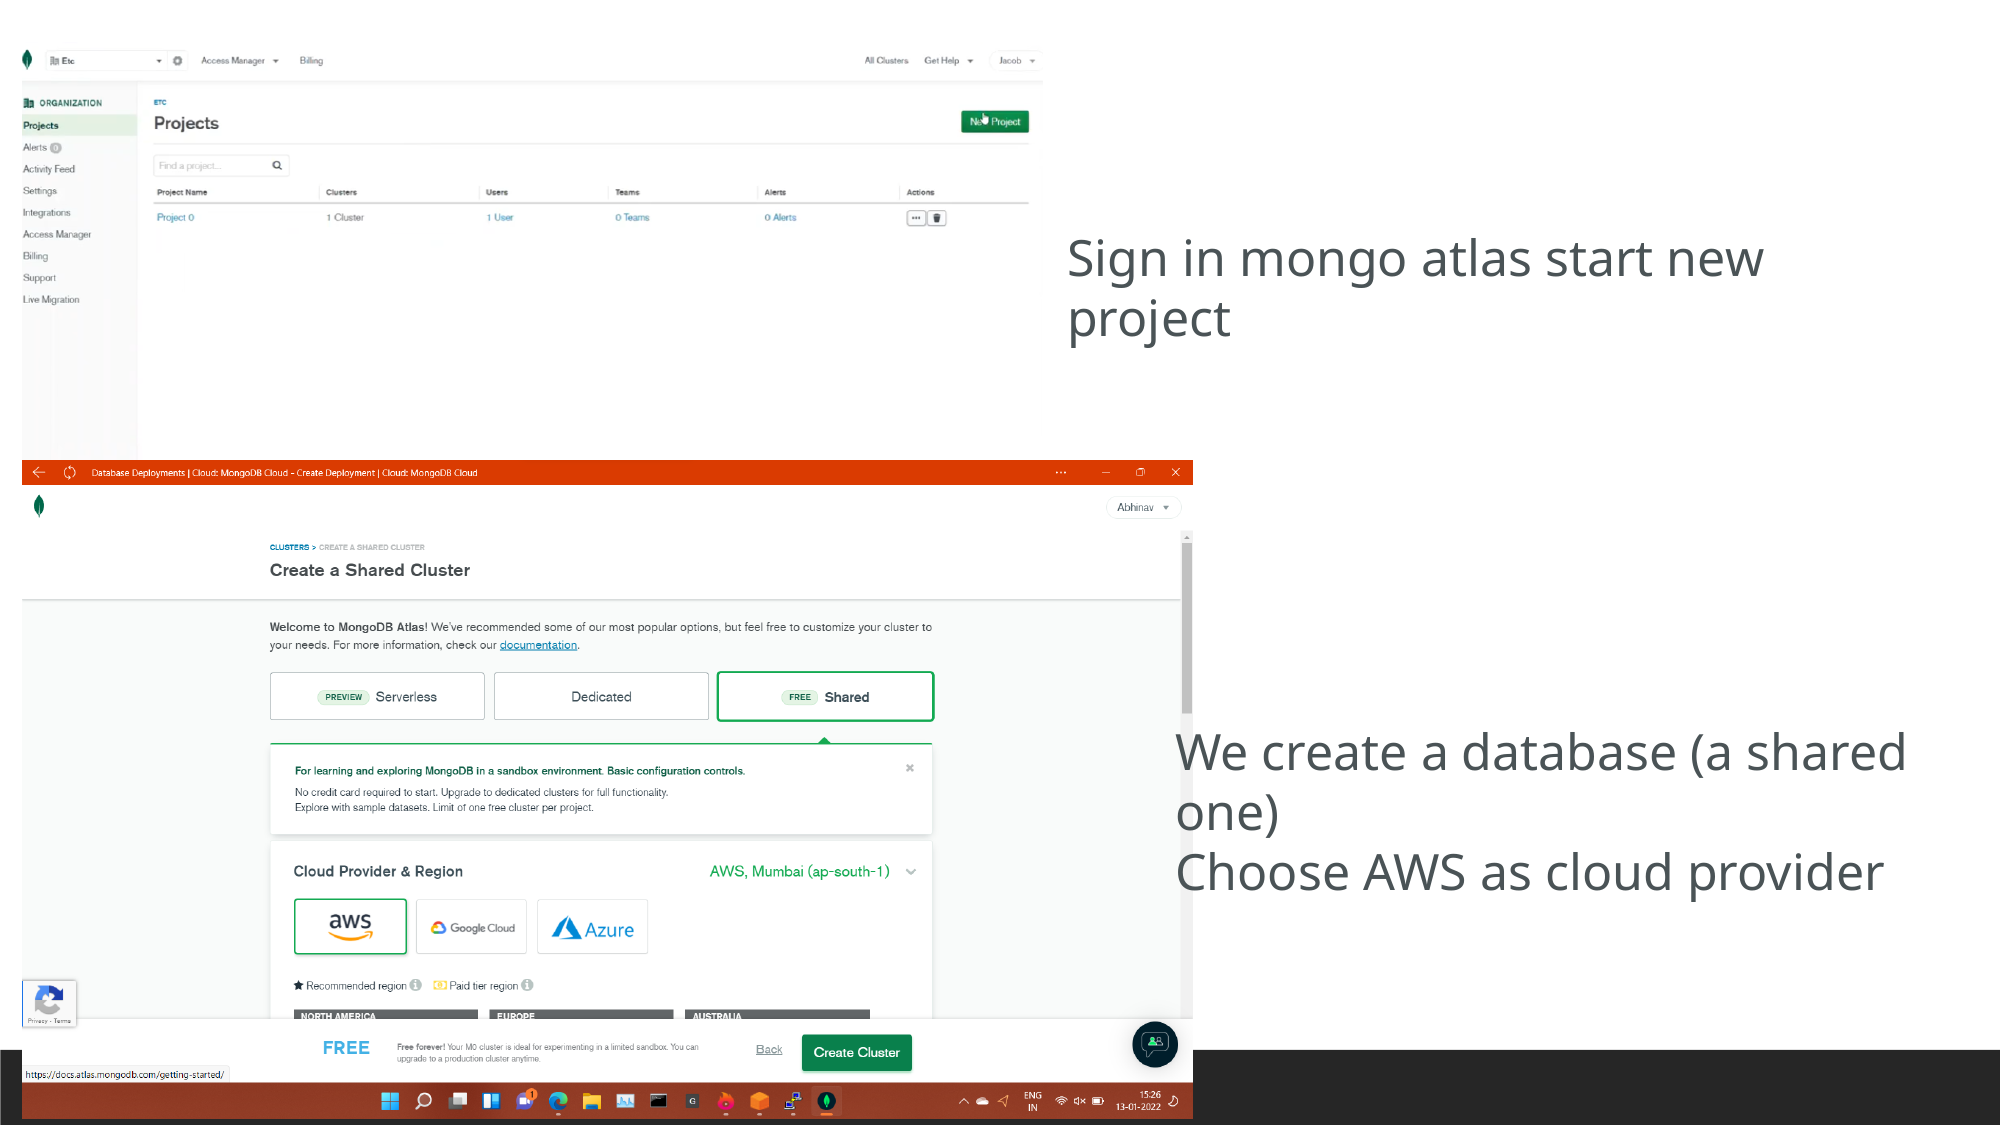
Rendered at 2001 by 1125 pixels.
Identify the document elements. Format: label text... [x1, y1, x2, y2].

text_box We create a database (a shared one) Choose AWS as cloud provider [1201, 712, 2000, 908]
text_box Sign in mongo atlas start new project [1053, 219, 1892, 355]
picture [22, 42, 1193, 1119]
